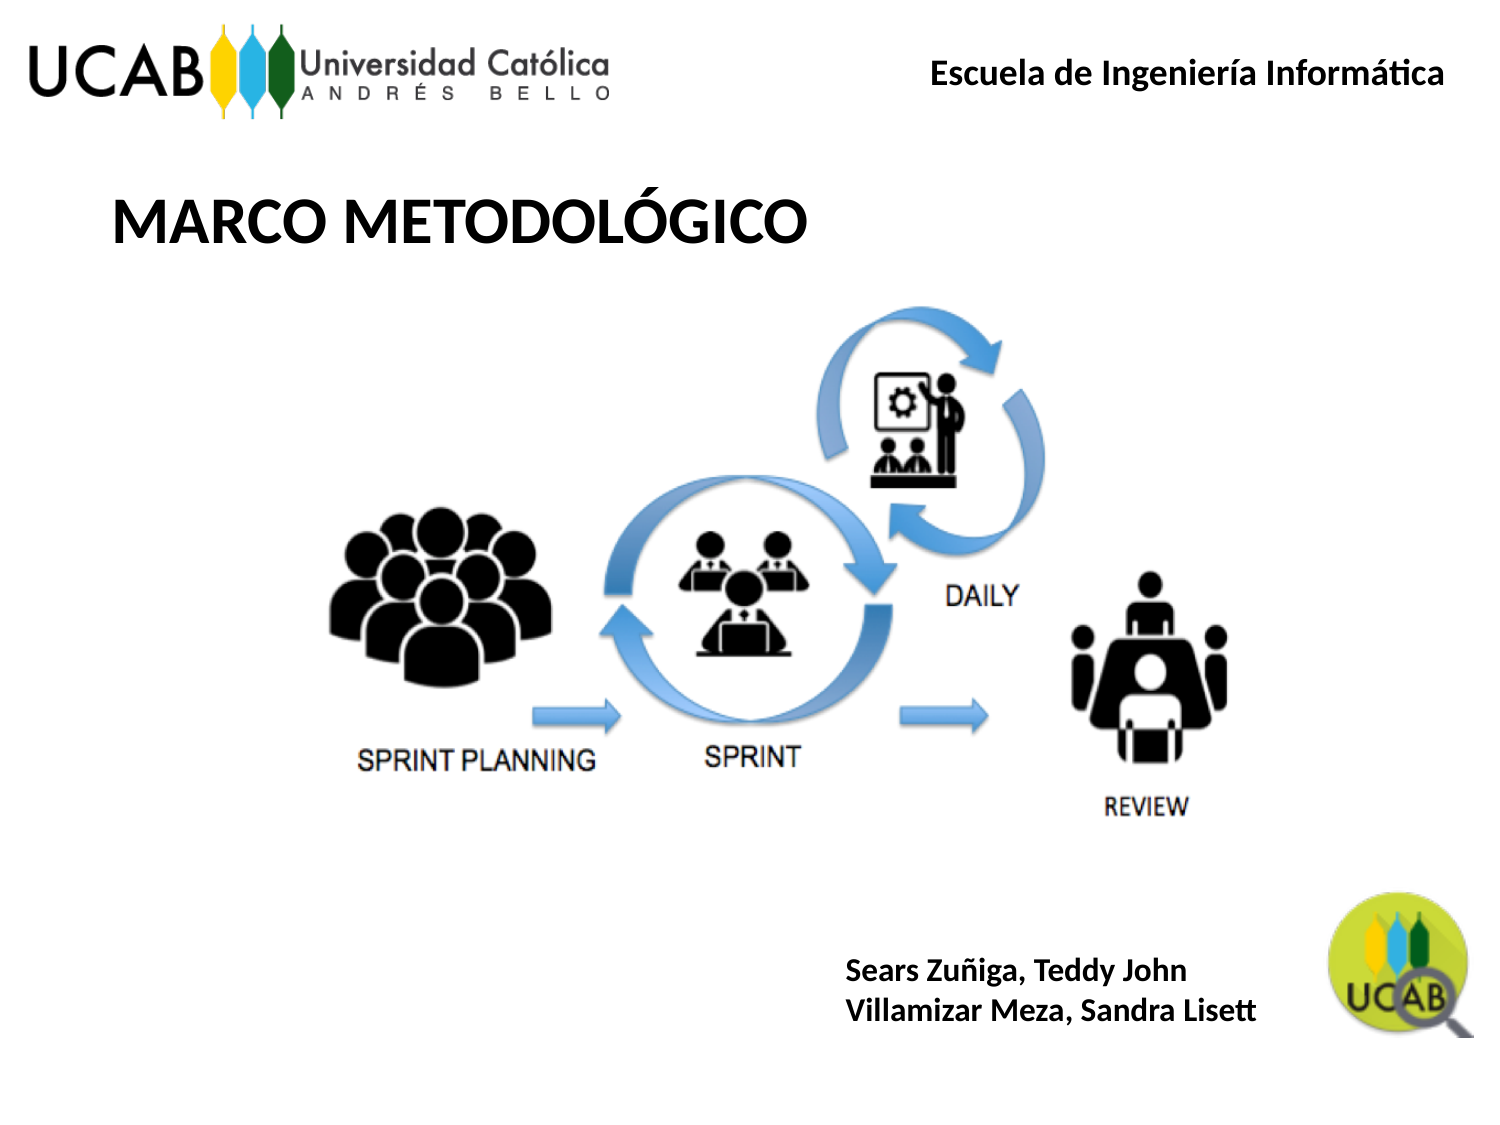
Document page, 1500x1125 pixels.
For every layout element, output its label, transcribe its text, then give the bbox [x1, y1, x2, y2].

picture [294, 302, 1259, 866]
text_box Sears Zuñiga, Teddy John Villamizar Meza, Sandra Lisett [830, 940, 1318, 1036]
text_box Escuela de Ingeniería Informática [915, 40, 1461, 101]
picture [0, 6, 631, 136]
picture [1323, 887, 1474, 1038]
text_box MARCO METODOLÓGICO [97, 169, 825, 265]
